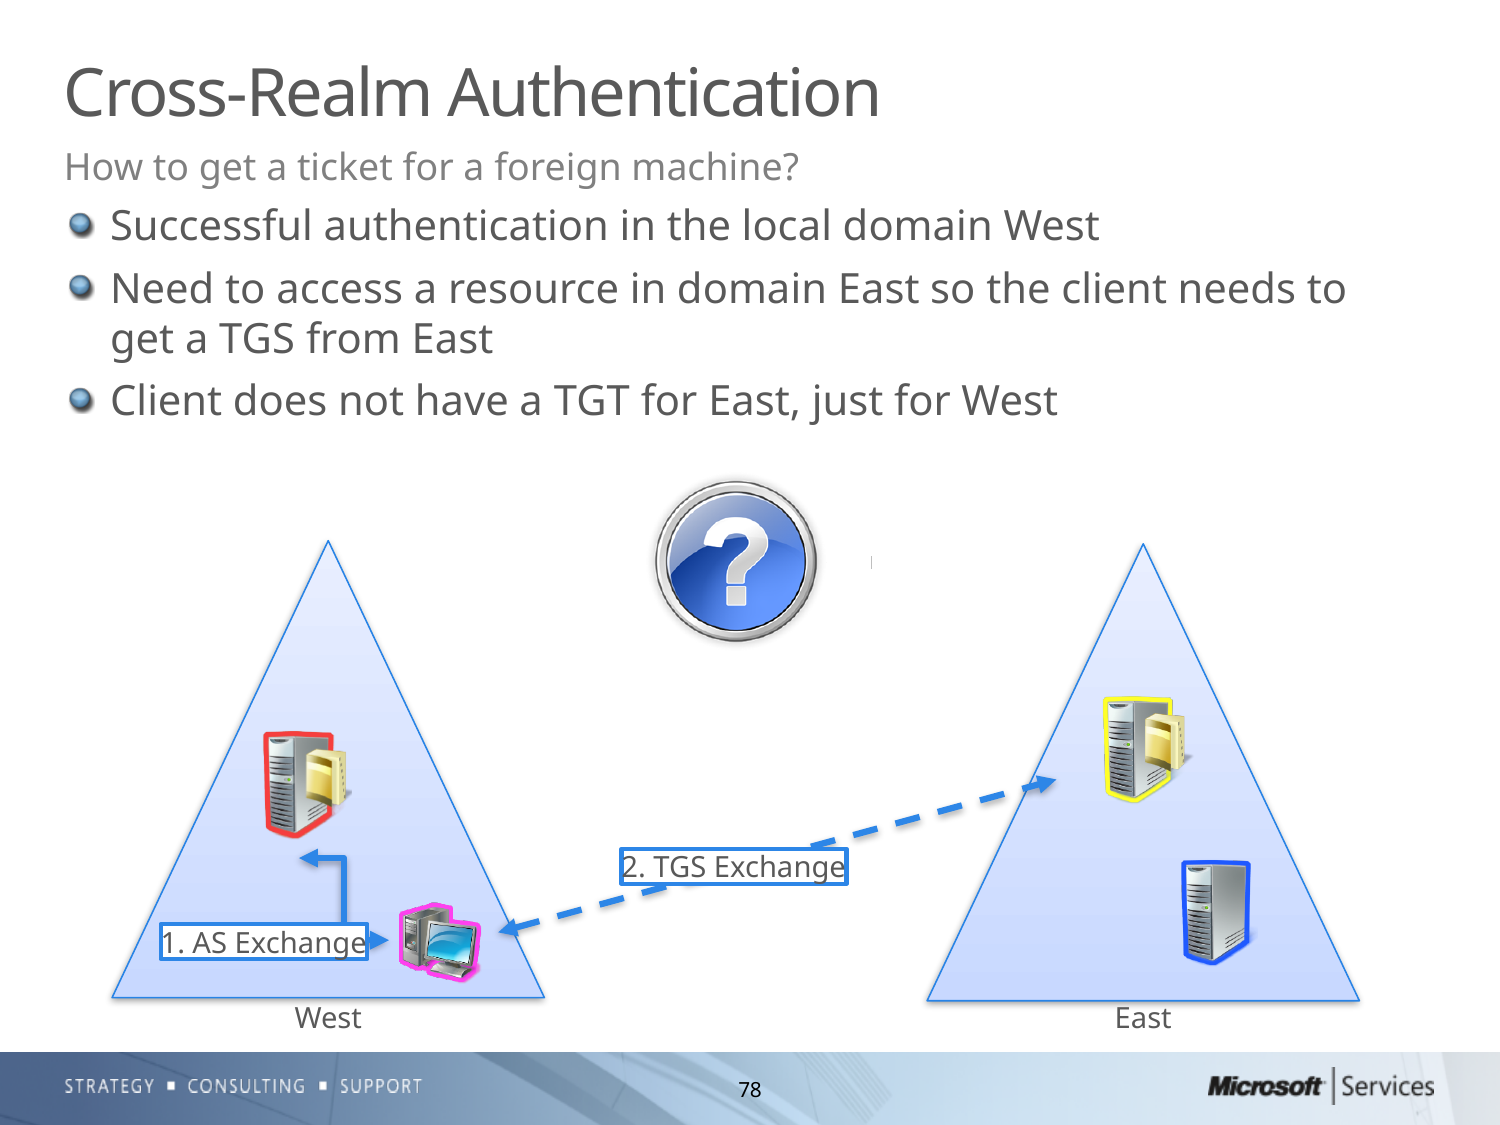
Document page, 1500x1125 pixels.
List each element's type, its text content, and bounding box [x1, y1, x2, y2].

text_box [298, 857, 390, 941]
picture [64, 271, 95, 301]
picture [64, 209, 95, 239]
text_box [926, 543, 1360, 1036]
picture [0, 1052, 1500, 1125]
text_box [111, 540, 545, 1035]
list How to get a ticket for a foreign machine? [63, 143, 1434, 188]
list Successful authentication in the local domain West Need to access a resource in domain East so the client needs to get a TGS from East Client does not have a TGT for East, just for West [64, 198, 1365, 427]
picture [613, 456, 887, 665]
picture [64, 384, 95, 414]
title Cross-Realm Authentication [63, 59, 1436, 143]
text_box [497, 779, 1057, 933]
